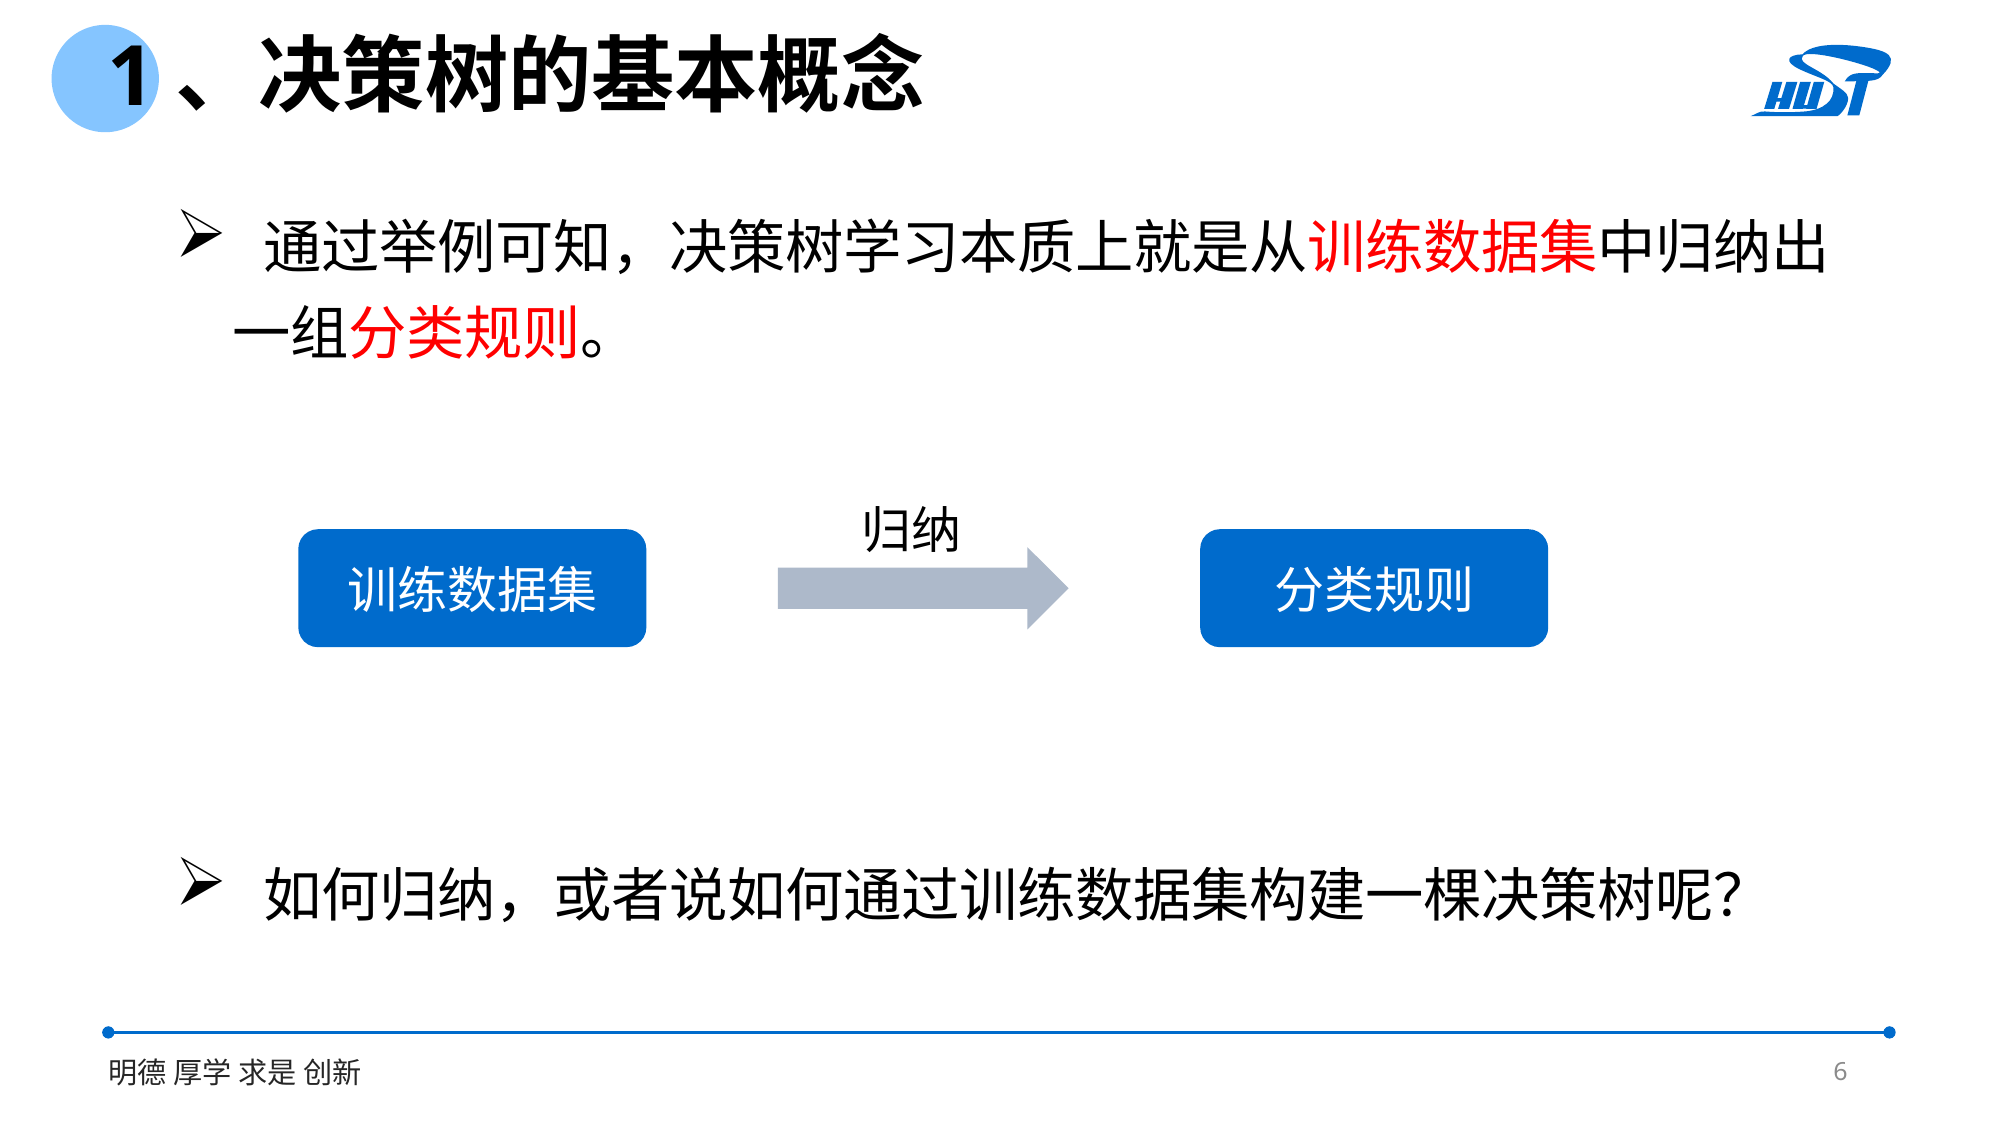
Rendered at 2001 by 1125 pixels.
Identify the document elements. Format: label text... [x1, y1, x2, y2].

slide_number 6 [1412, 1042, 1863, 1103]
text_box 分类规则 [1199, 528, 1550, 649]
list 1、决策树的基本概念 [93, 43, 1314, 114]
text_box [776, 544, 1071, 632]
text_box 通过举例可知，决策树学习本质上就是从训练数据集中归纳出一组分类规则。 [161, 178, 1888, 374]
text_box 训练数据集 [297, 528, 648, 649]
text_box 归纳 [822, 491, 1000, 567]
text_box 如何归纳，或者说如何通过训练数据集构建一棵决策树呢？ [161, 826, 1873, 937]
